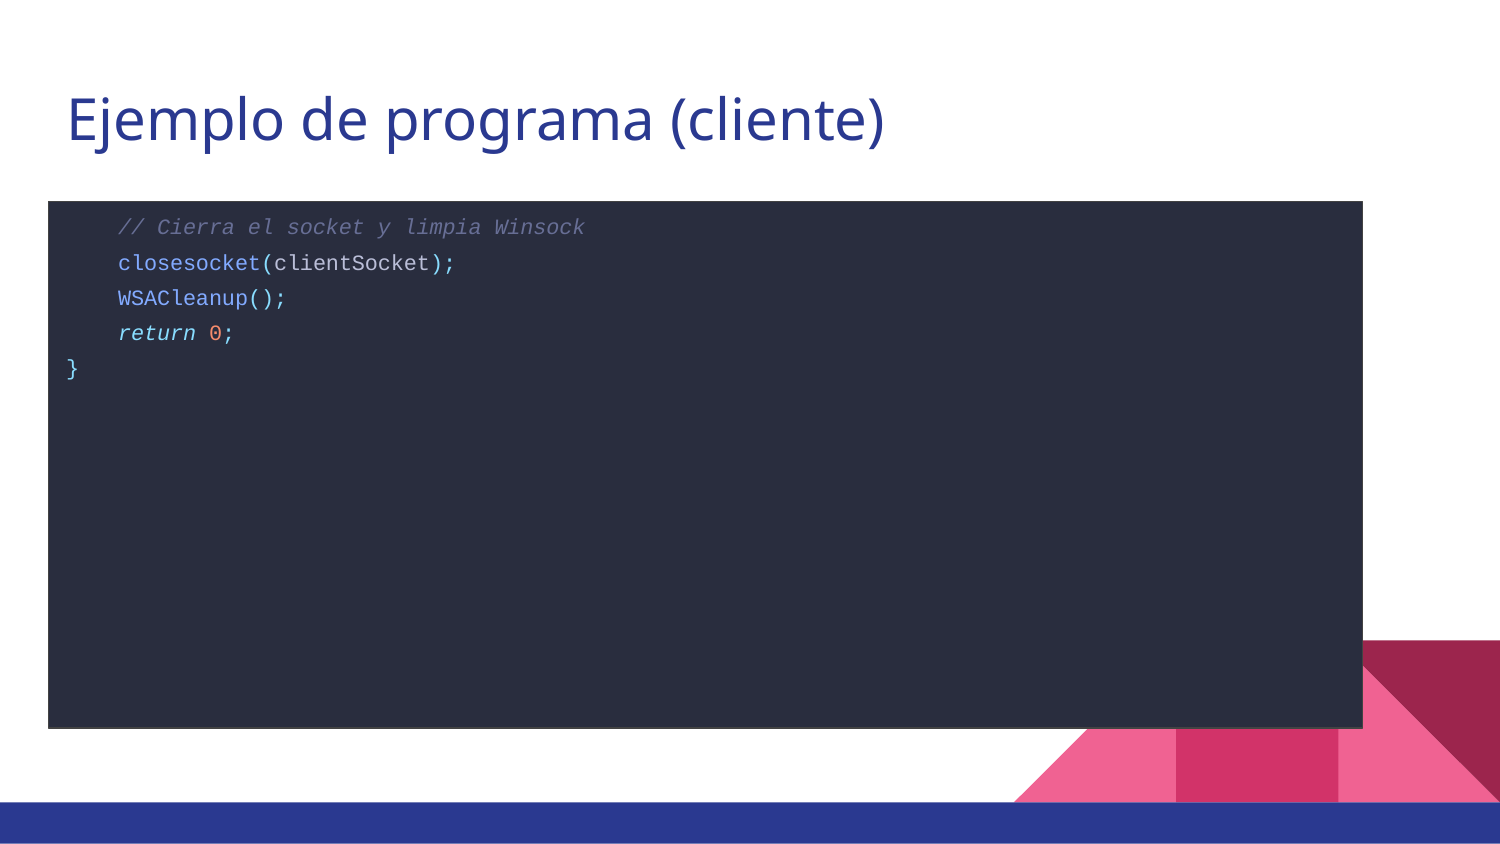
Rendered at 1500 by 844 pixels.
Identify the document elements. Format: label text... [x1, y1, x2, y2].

title Ejemplo de programa (cliente) [51, 67, 1449, 167]
list // Cierra el socket y limpia Winsock closesocket(clientSocket); WSACleanup(); return 0; } [51, 189, 1449, 737]
